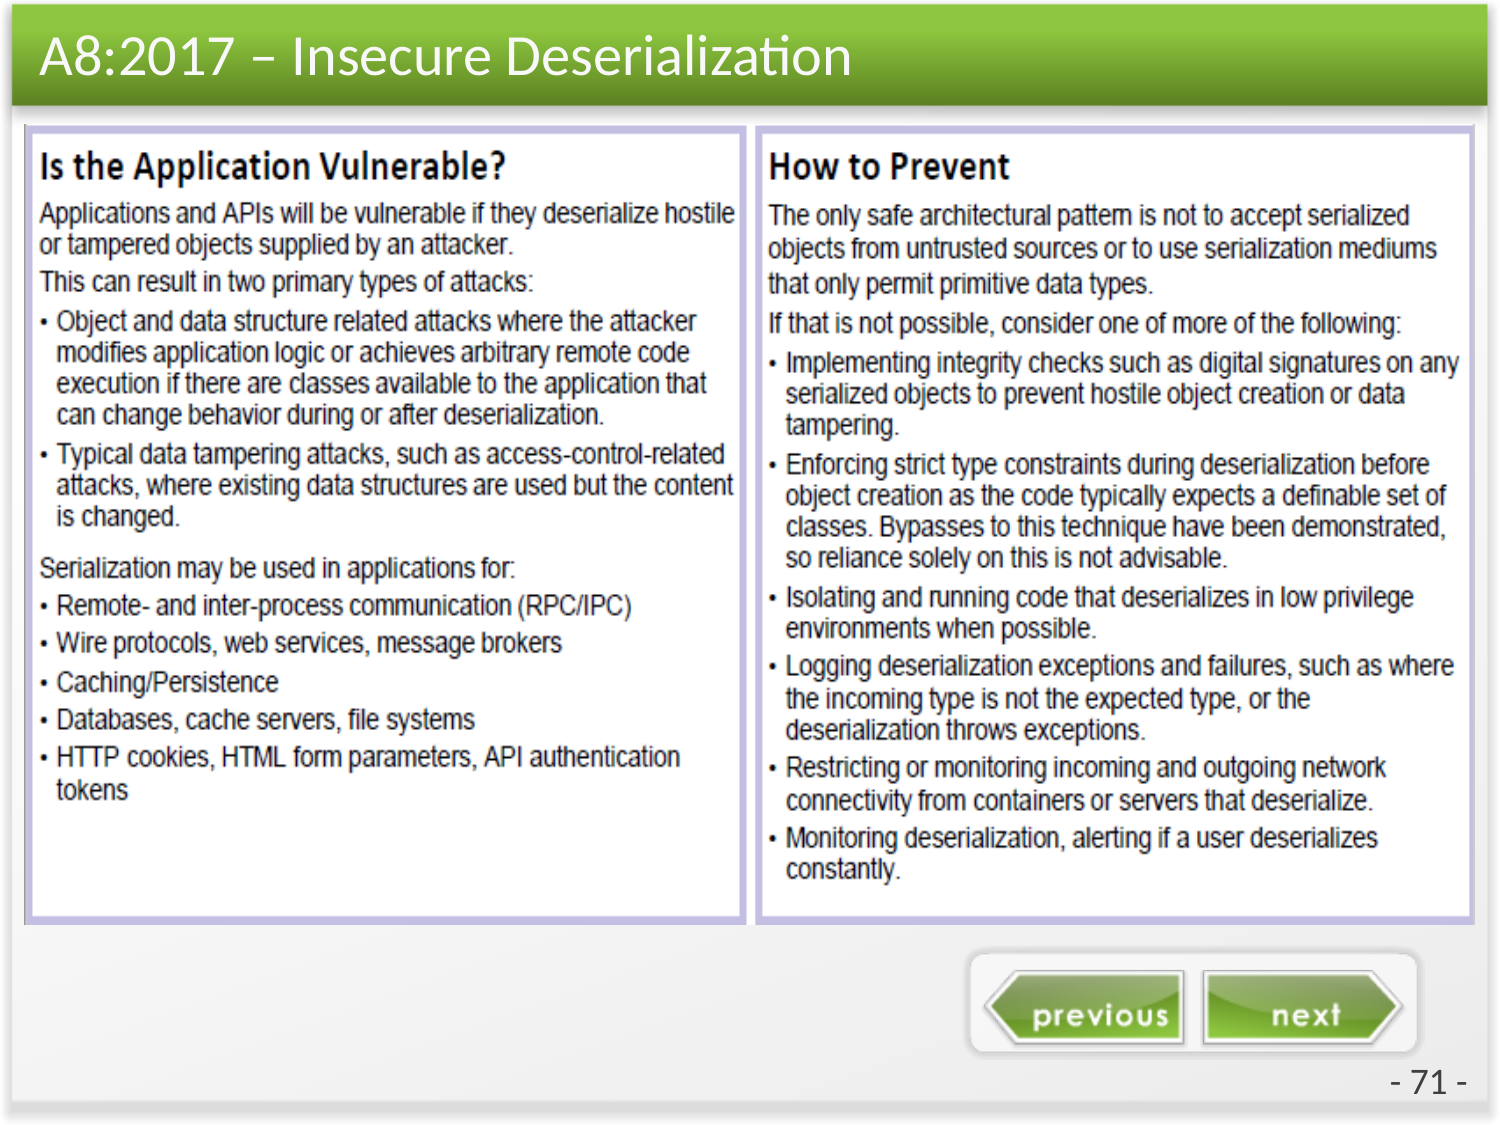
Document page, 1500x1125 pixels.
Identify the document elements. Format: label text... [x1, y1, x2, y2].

slide_number - 71 - [1374, 1050, 1488, 1088]
title A8:2017 – Insecure Deserialization [24, 10, 1475, 99]
picture [0, 0, 1500, 1125]
